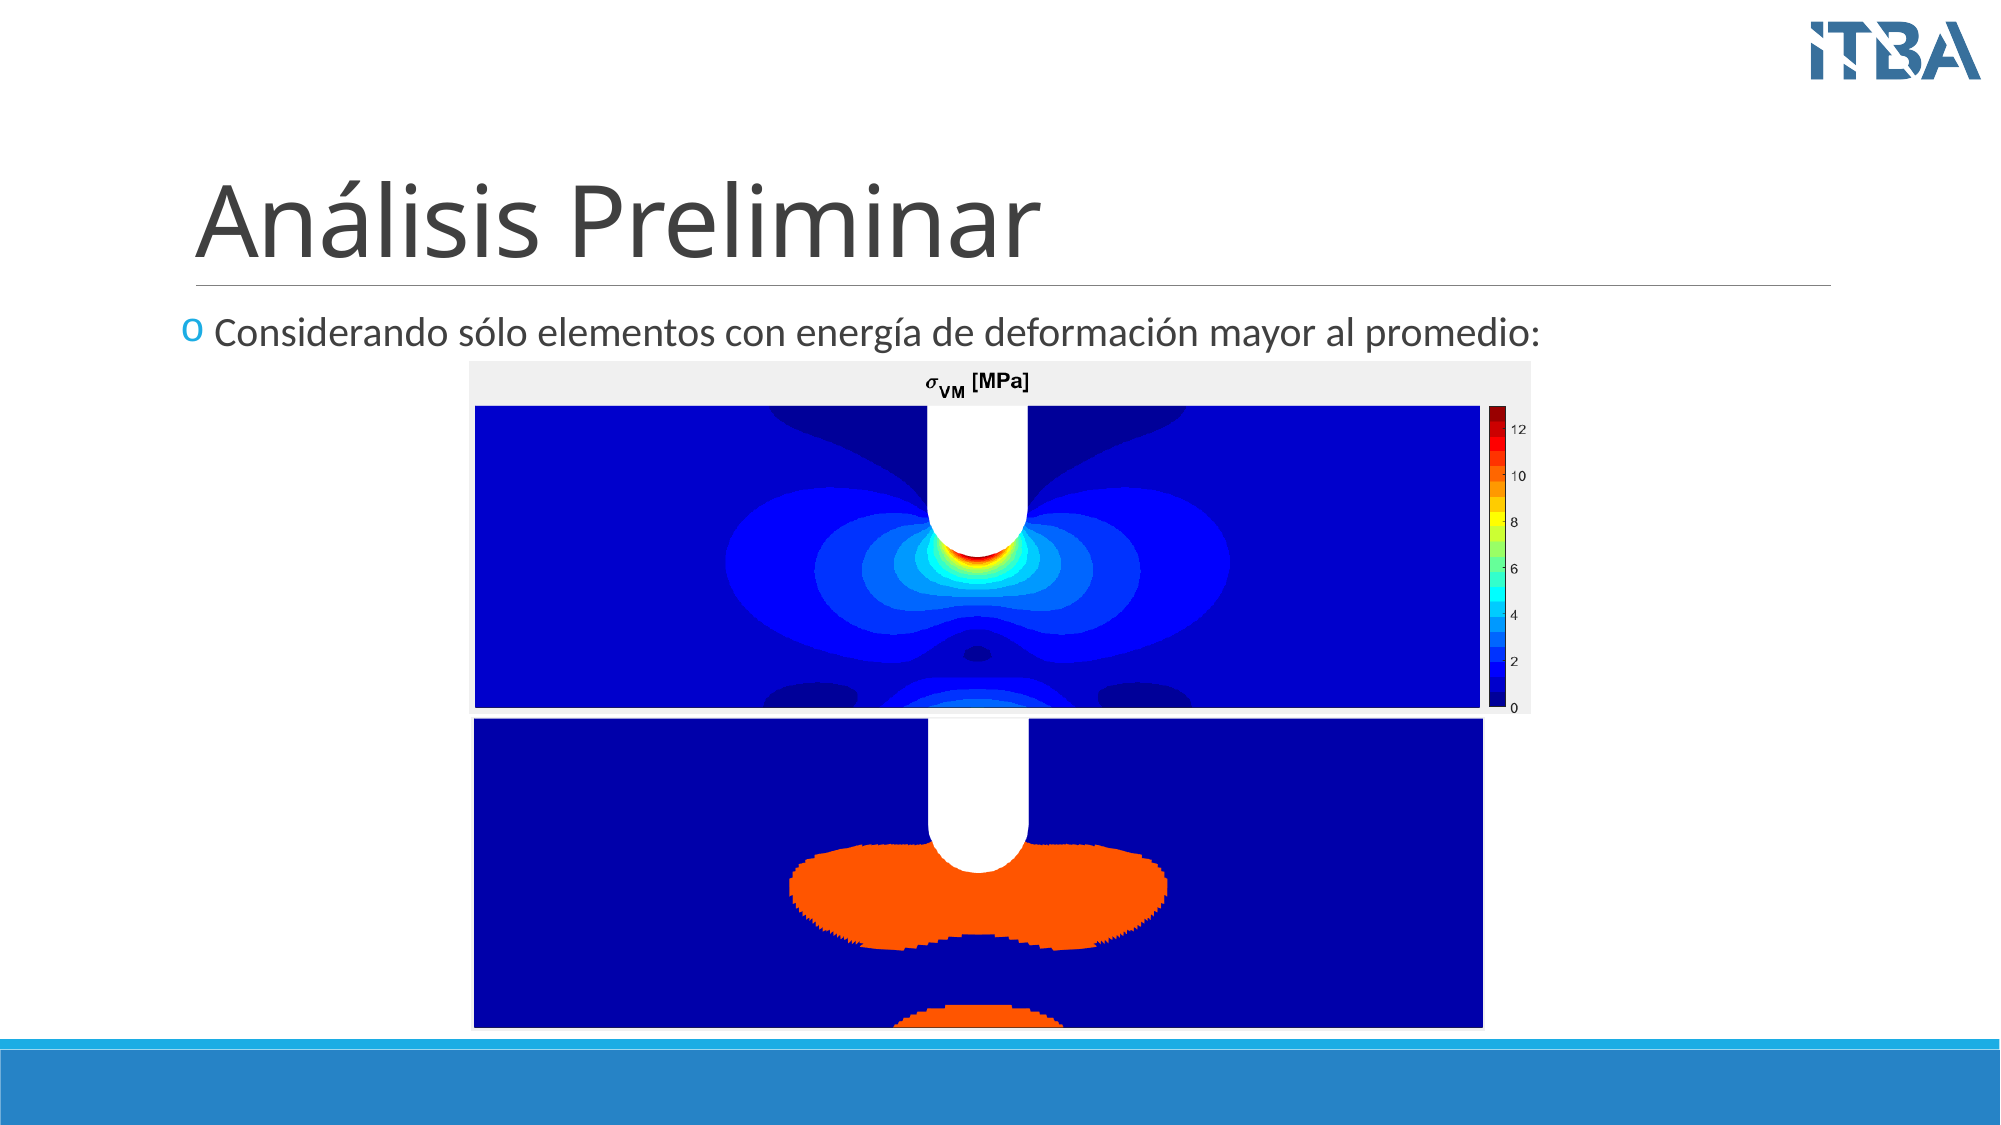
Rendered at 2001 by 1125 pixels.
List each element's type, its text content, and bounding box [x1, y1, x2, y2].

picture [471, 717, 1485, 1031]
picture [1792, 0, 2000, 103]
picture [469, 360, 1531, 715]
title Análisis Preliminar [180, 47, 1854, 285]
list Considerando sólo elementos con energía de deformación mayor al promedio: [180, 302, 1830, 963]
